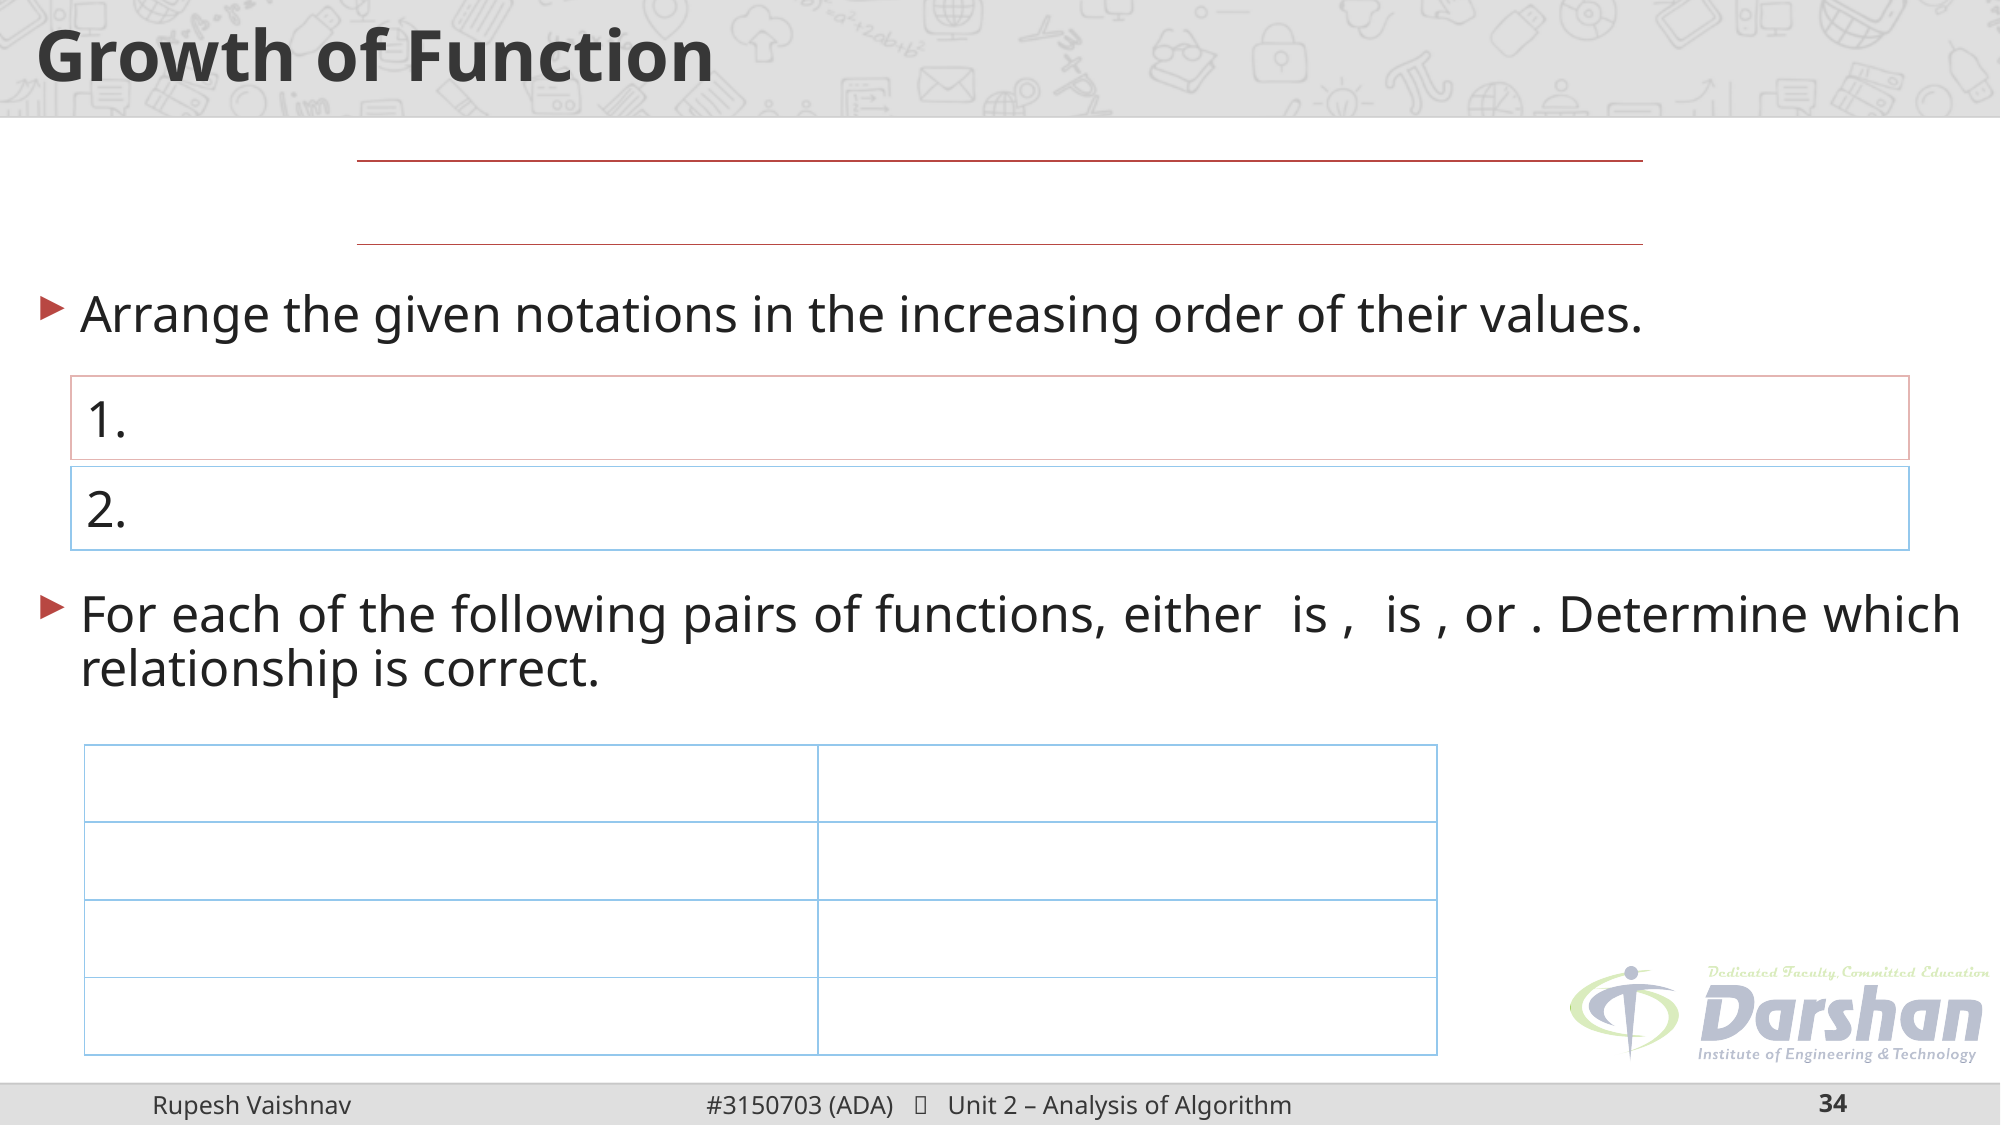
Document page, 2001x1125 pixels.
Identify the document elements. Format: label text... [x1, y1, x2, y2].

title Growth of Function [0, 0, 2000, 117]
text_box 14 [1570, 966, 1990, 1063]
